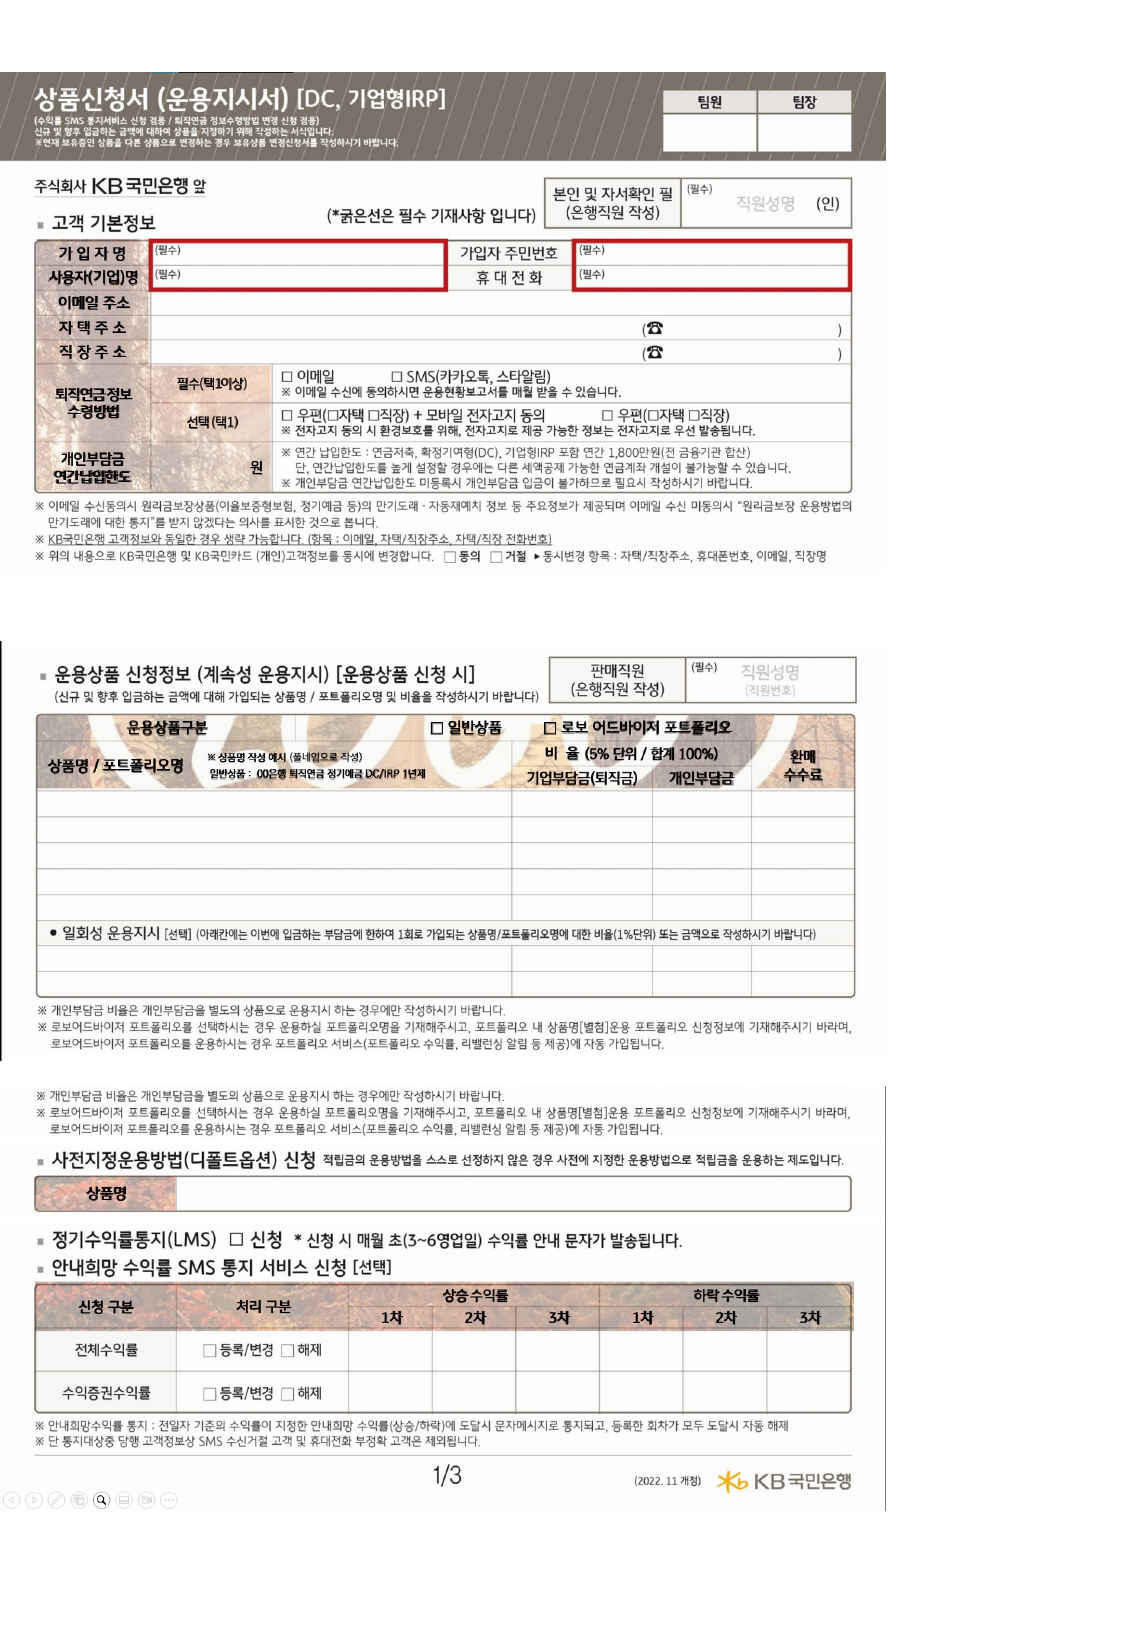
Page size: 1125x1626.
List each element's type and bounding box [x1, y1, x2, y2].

picture [0, 72, 886, 577]
picture [0, 1086, 886, 1511]
picture [0, 641, 886, 1061]
